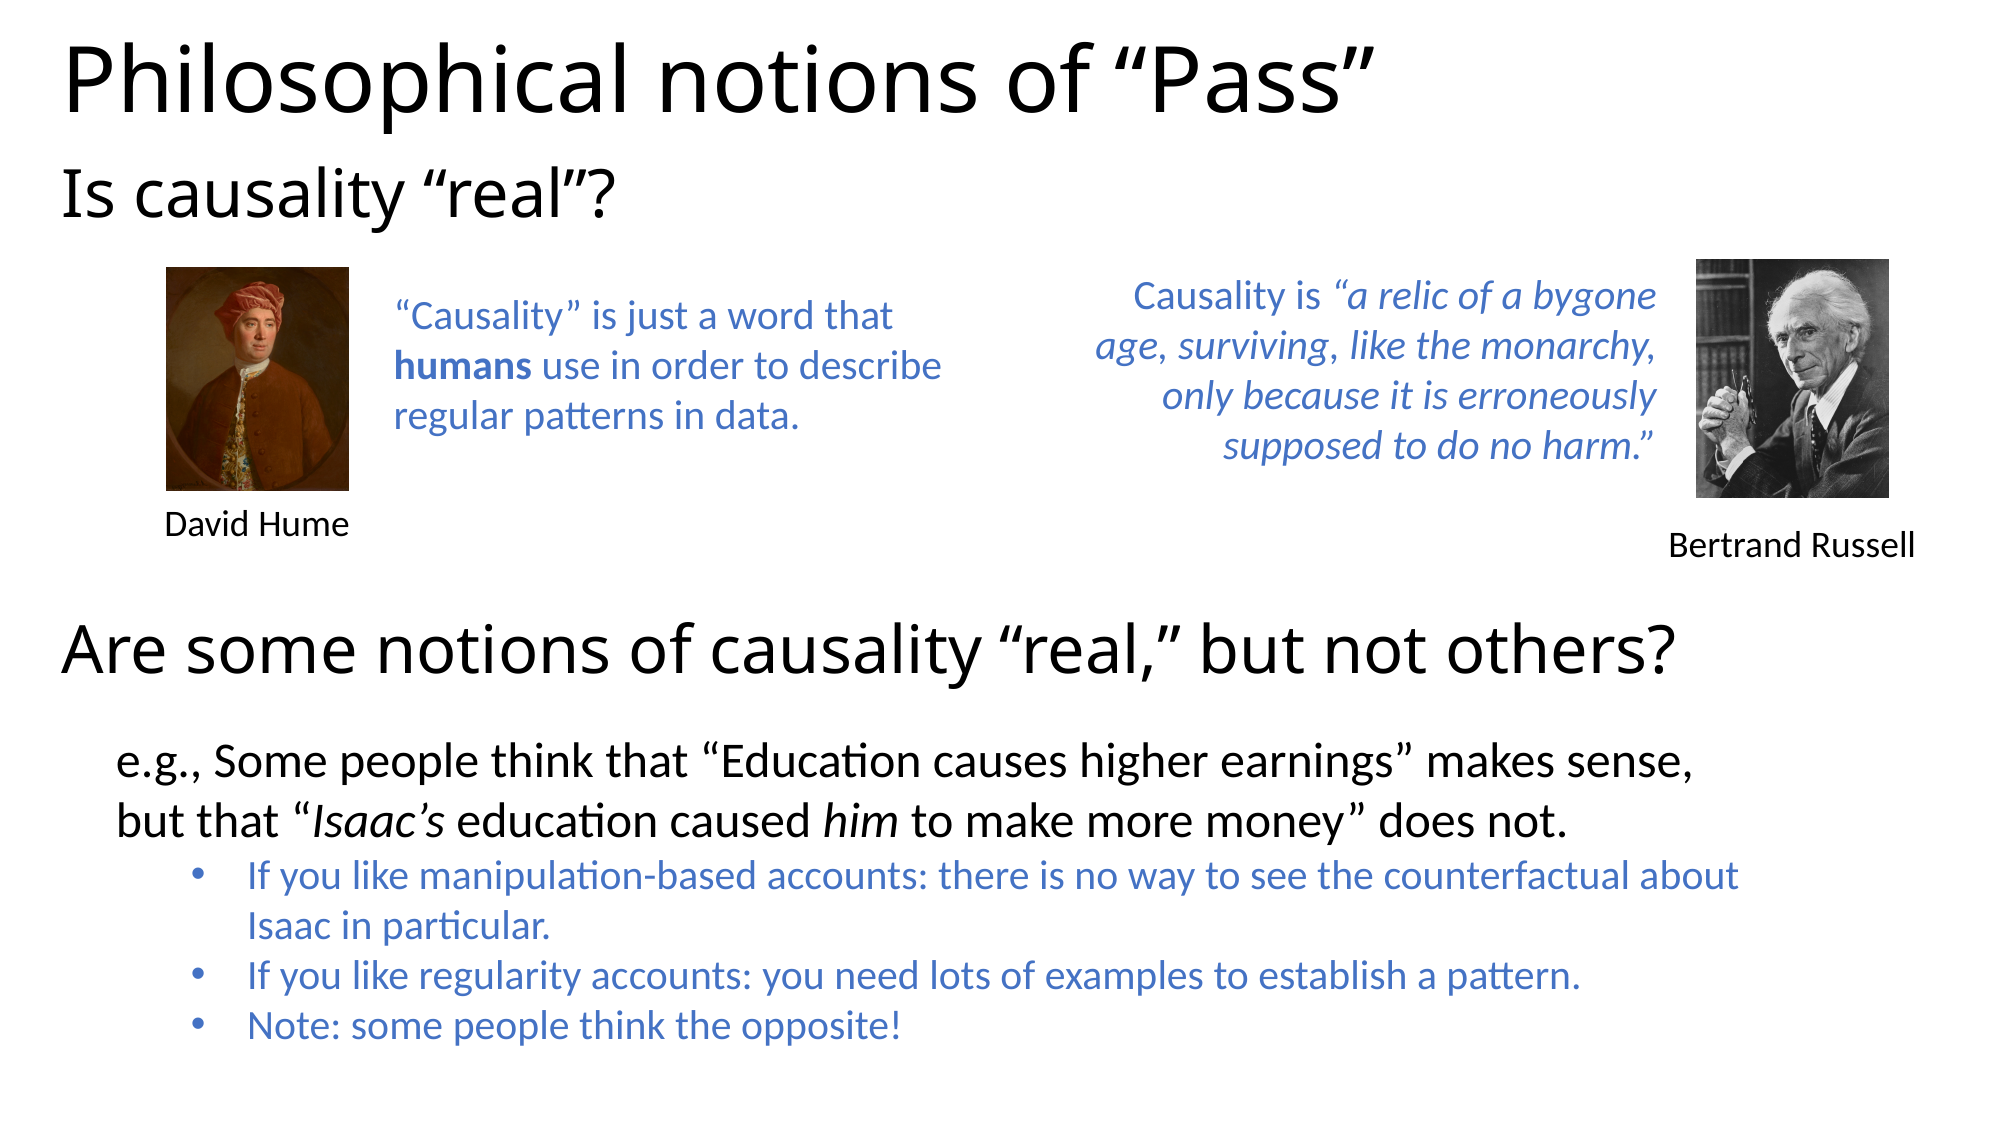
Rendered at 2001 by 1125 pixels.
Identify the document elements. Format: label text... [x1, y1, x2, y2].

title Philosophical notions of “Pass” [46, 0, 1772, 87]
text_box e.g., Some people think that “Education causes higher earnings” makes sense, but that “Isaac’s education caused him to make more money” does not. If you like manipulation-based accounts: there is no way to see the counterfactual about Isaac in particular. If you like regularity accounts: you need lots of examples to establish a pattern. Note: some people think the opposite! [100, 761, 1772, 1056]
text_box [84, 267, 1044, 552]
text_box Is causality “real”? [46, 87, 1772, 305]
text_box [1066, 259, 1934, 574]
text_box Are some notions of causality “real,” but not others? [46, 542, 1772, 761]
